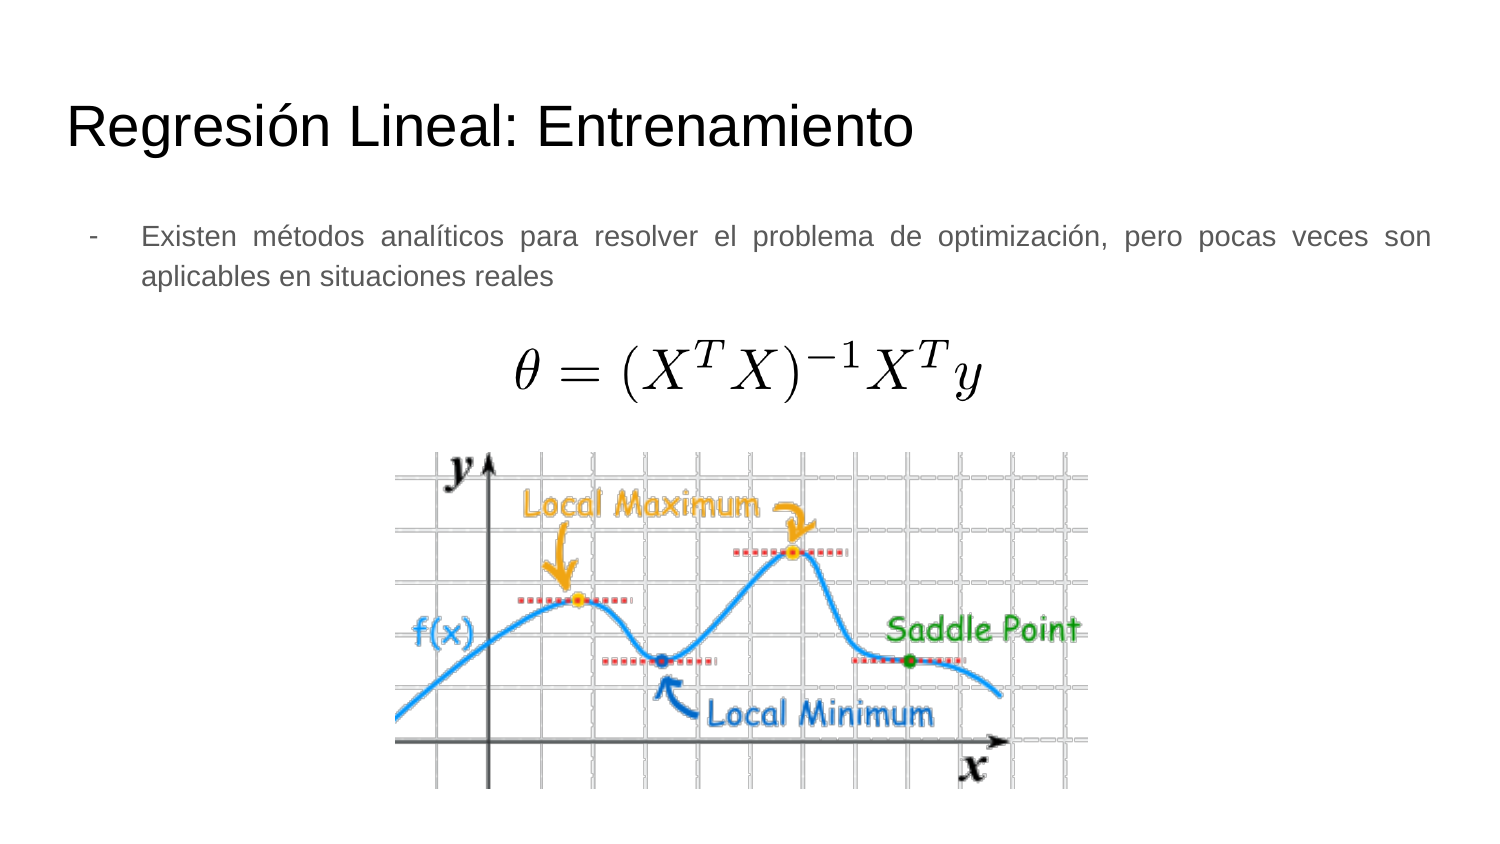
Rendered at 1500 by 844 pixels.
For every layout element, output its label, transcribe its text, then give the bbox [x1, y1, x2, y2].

picture [395, 452, 1088, 790]
list Existen métodos analíticos para resolver el problema de optimización, pero pocas veces son aplicables en situaciones reales [51, 197, 1449, 811]
picture [504, 324, 996, 403]
title Regresión Lineal: Entrenamiento [51, 72, 1449, 167]
